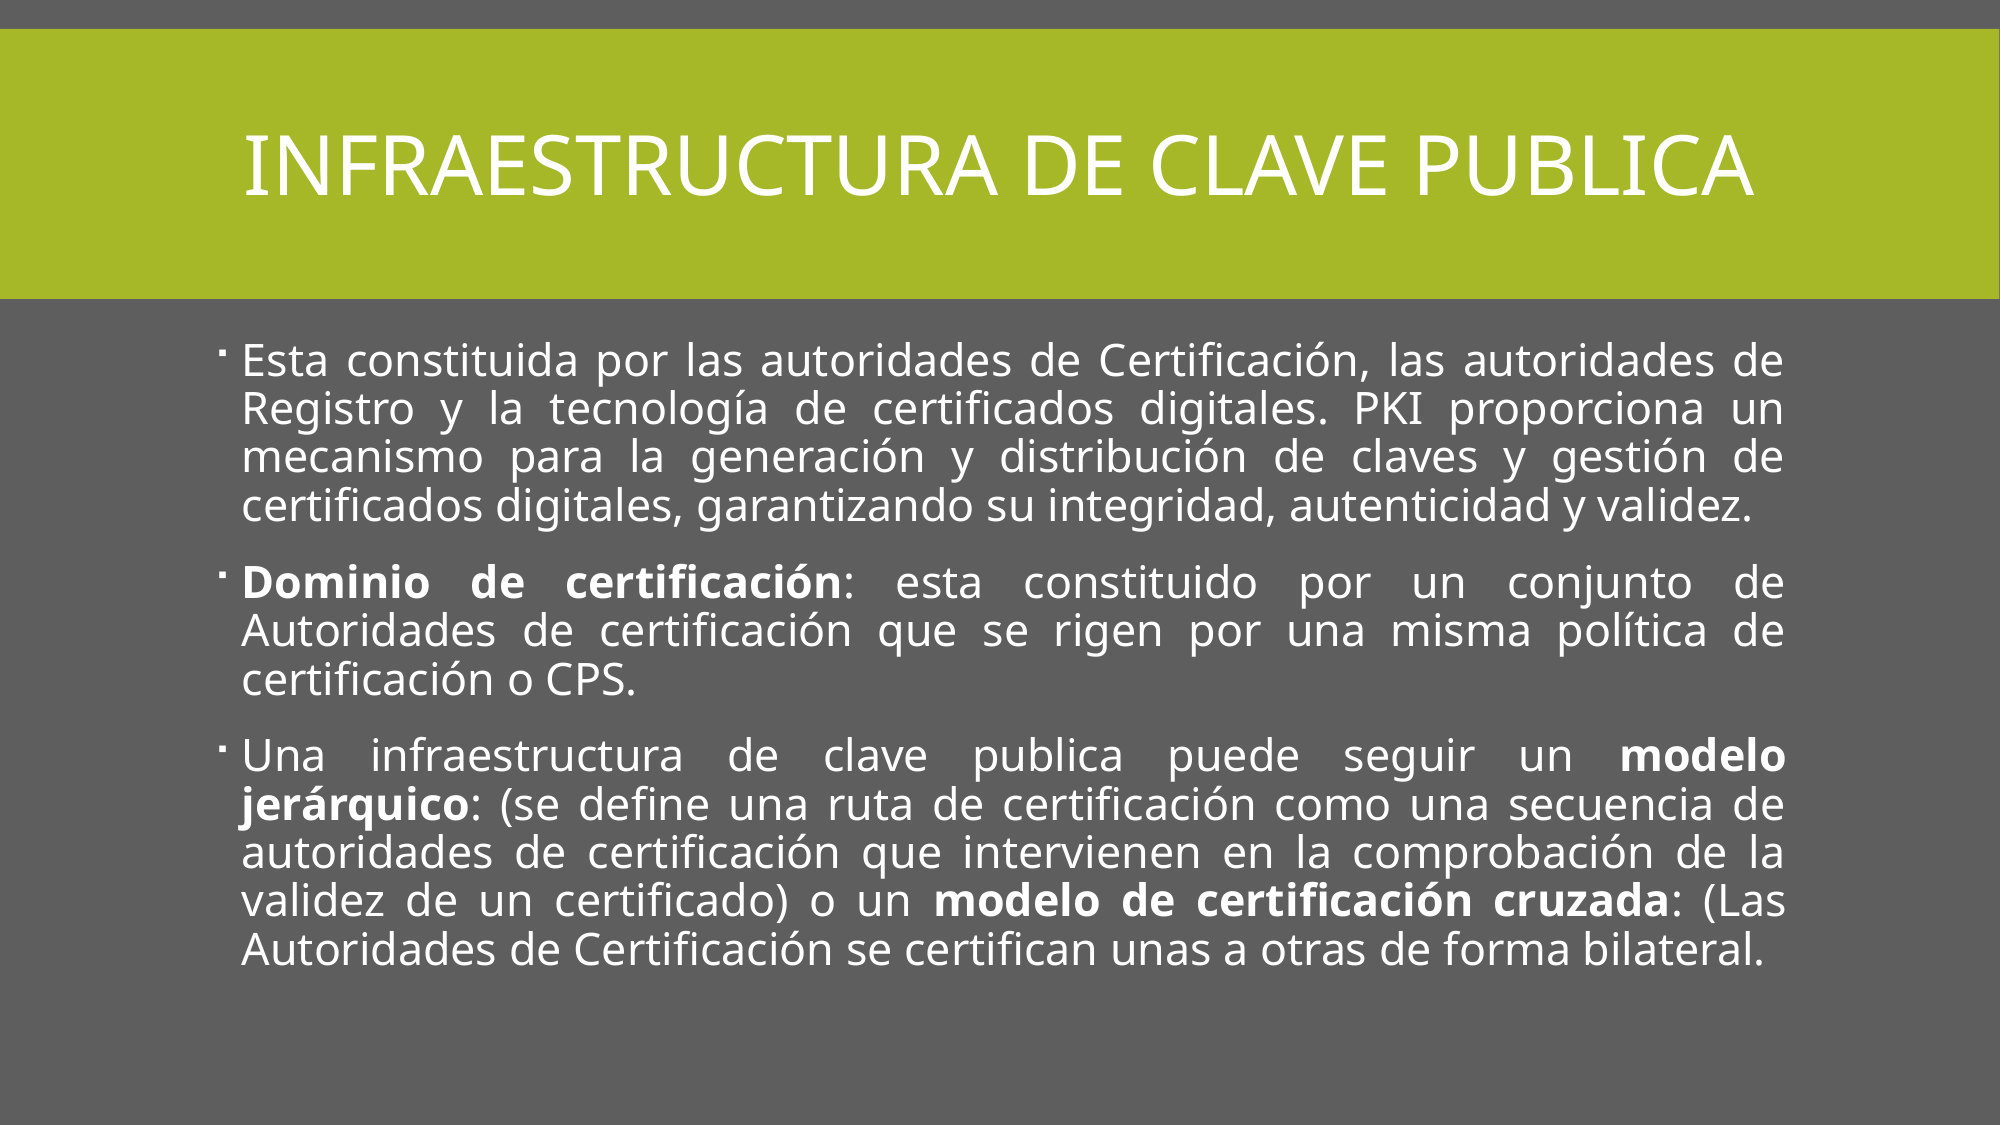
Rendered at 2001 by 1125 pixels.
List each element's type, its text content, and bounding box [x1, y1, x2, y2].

title Infraestructura de clave publica [197, 46, 1803, 295]
list Esta constituida por las autoridades de Certificación, las autoridades de Registro y la tecnología de certificados digitales. PKI proporciona un mecanismo para la generación y distribución de claves y gestión de certificados digitales, garantizando su integridad, autenticidad y validez. Dominio de certificación: esta constituido por un conjunto de Autoridades de certificación que se rigen por una misma política de certificación o CPS. Una infraestructura de clave publica puede seguir un modelo jerárquico: (se define una ruta de certificación como una secuencia de autoridades de certificación que intervienen en la comprobación de la validez de un certificado) o un modelo de certificación cruzada: (Las Autoridades de Certificación se certifican unas a otras de forma bilateral. [197, 329, 1803, 1079]
